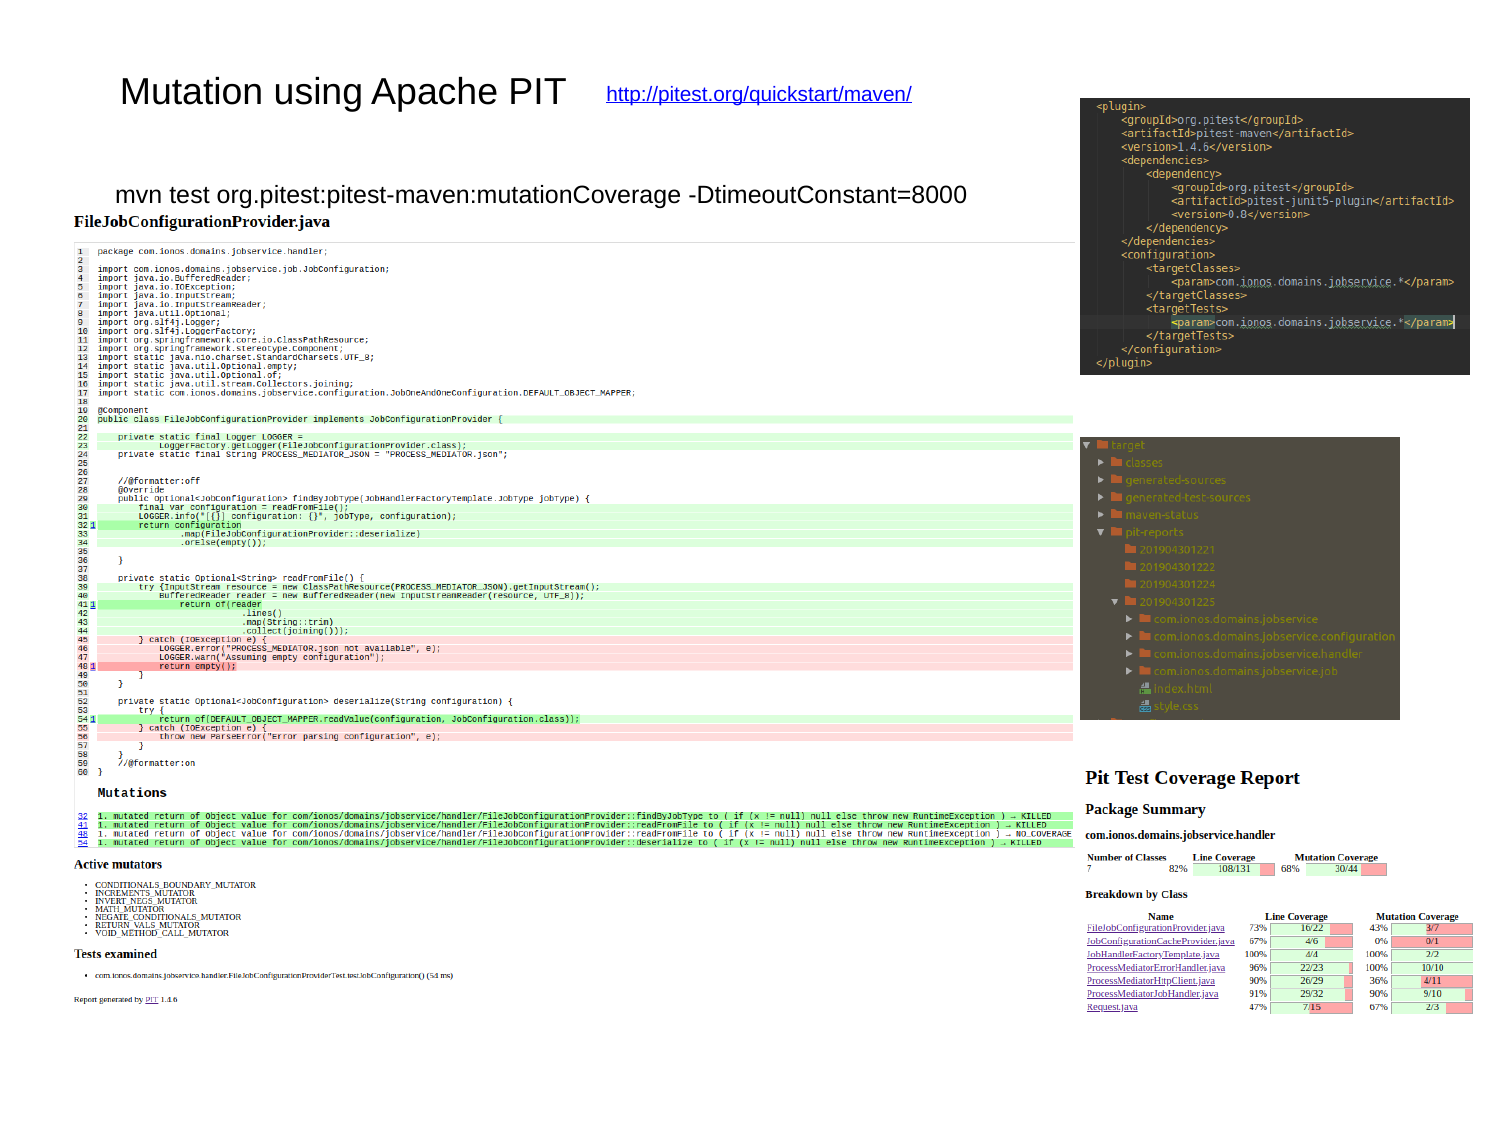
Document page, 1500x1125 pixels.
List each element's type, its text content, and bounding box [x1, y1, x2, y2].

picture [1079, 437, 1401, 721]
text_box http://pitest.org/quickstart/maven/ [591, 72, 927, 111]
text_box mvn test org.pitest:pitest-maven:mutationCoverage -DtimeoutConstant=8000 [100, 171, 1074, 208]
picture [1079, 98, 1471, 376]
picture [70, 209, 1500, 1021]
text_box Mutation using Apache PIT [104, 60, 592, 117]
